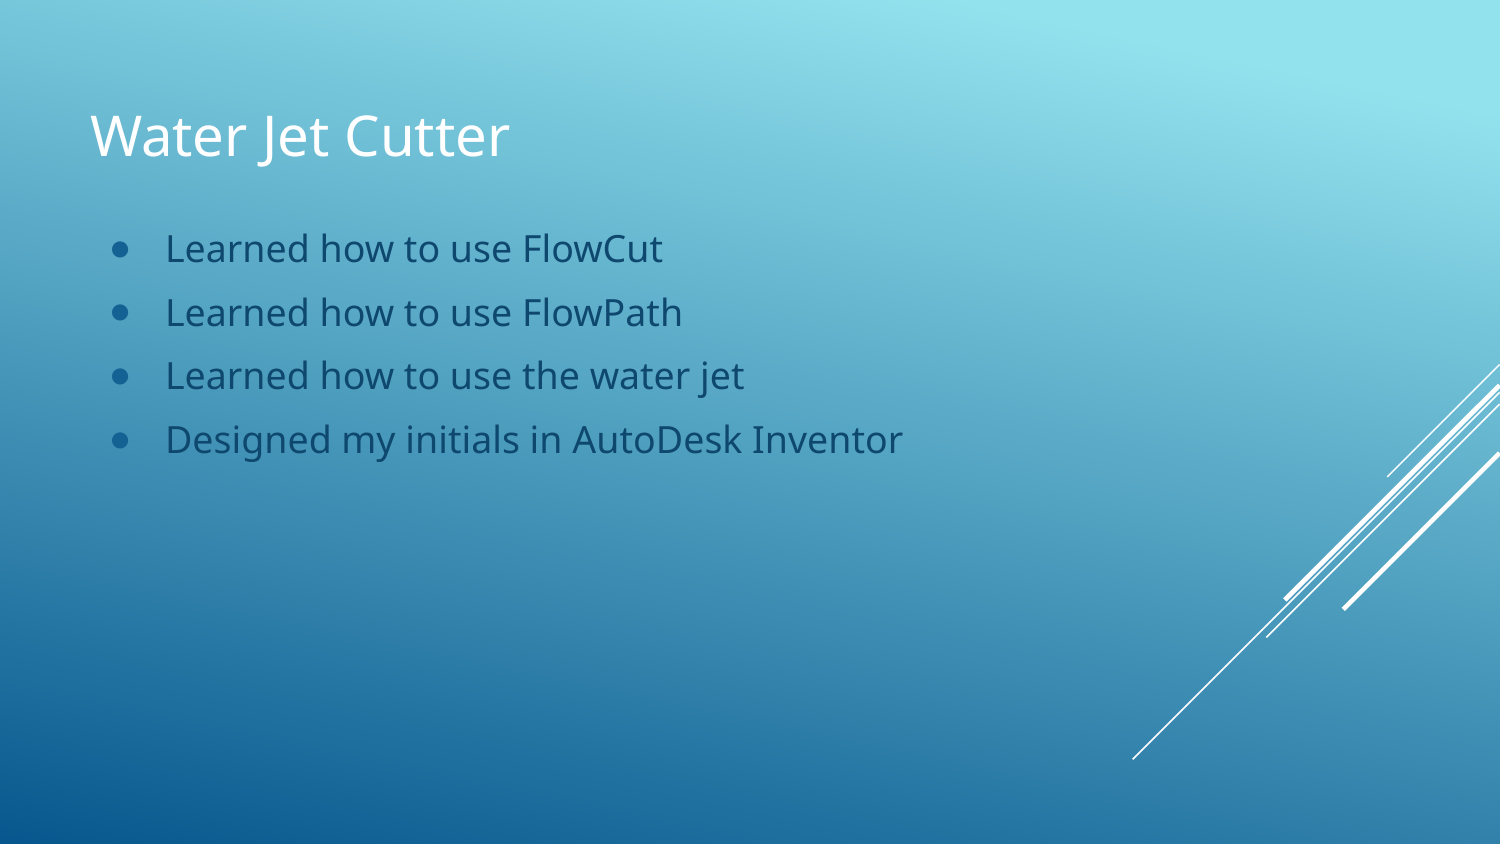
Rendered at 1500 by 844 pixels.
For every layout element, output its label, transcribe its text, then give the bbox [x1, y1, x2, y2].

list Learned how to use FlowCut Learned how to use FlowPath Learned how to use the water jet Designed my initials in AutoDesk Inventor [75, 209, 1425, 806]
title Water Jet Cutter [75, 16, 1276, 183]
